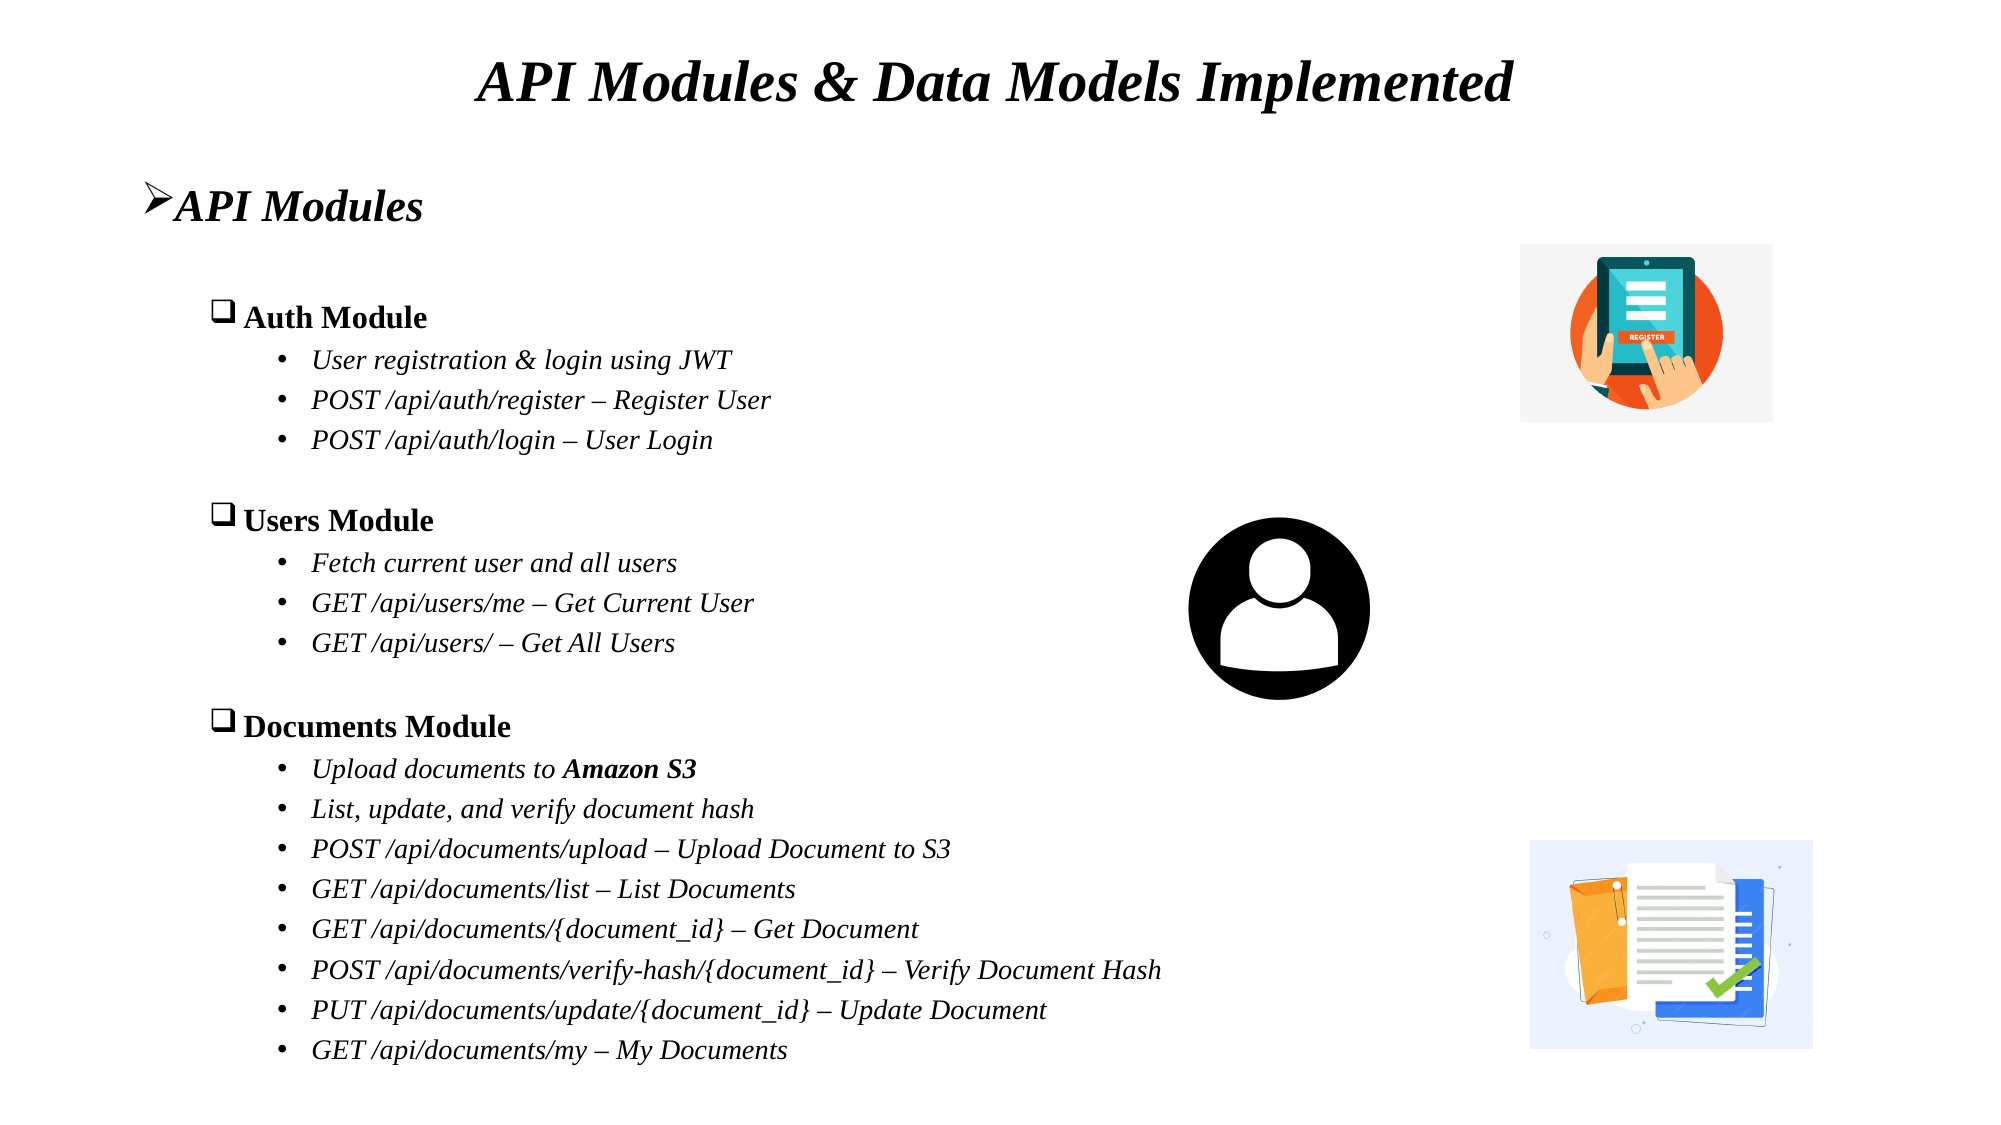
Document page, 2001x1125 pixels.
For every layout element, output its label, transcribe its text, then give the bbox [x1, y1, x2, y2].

list API Modules & Data Models Implemented API Modules Auth Module User registration & login using JWT POST /api/auth/register – Register User POST /api/auth/login – User Login Users Module Fetch current user and all users GET /api/users/me – Get Current User GET /api/users/ – Get All Users Documents Module Upload documents to Amazon S3 List, update, and verify document hash POST /api/documents/upload – Upload Document to S3 GET /api/documents/list – List Documents GET /api/documents/{document_id} – Get Document POST /api/documents/verify-hash/{document_id} – Verify Document Hash PUT /api/documents/update/{document_id} – Update Document GET /api/documents/my – My Documents [125, 42, 1851, 1082]
picture [1520, 244, 1773, 422]
picture [1169, 498, 1387, 716]
picture [1529, 839, 1813, 1049]
